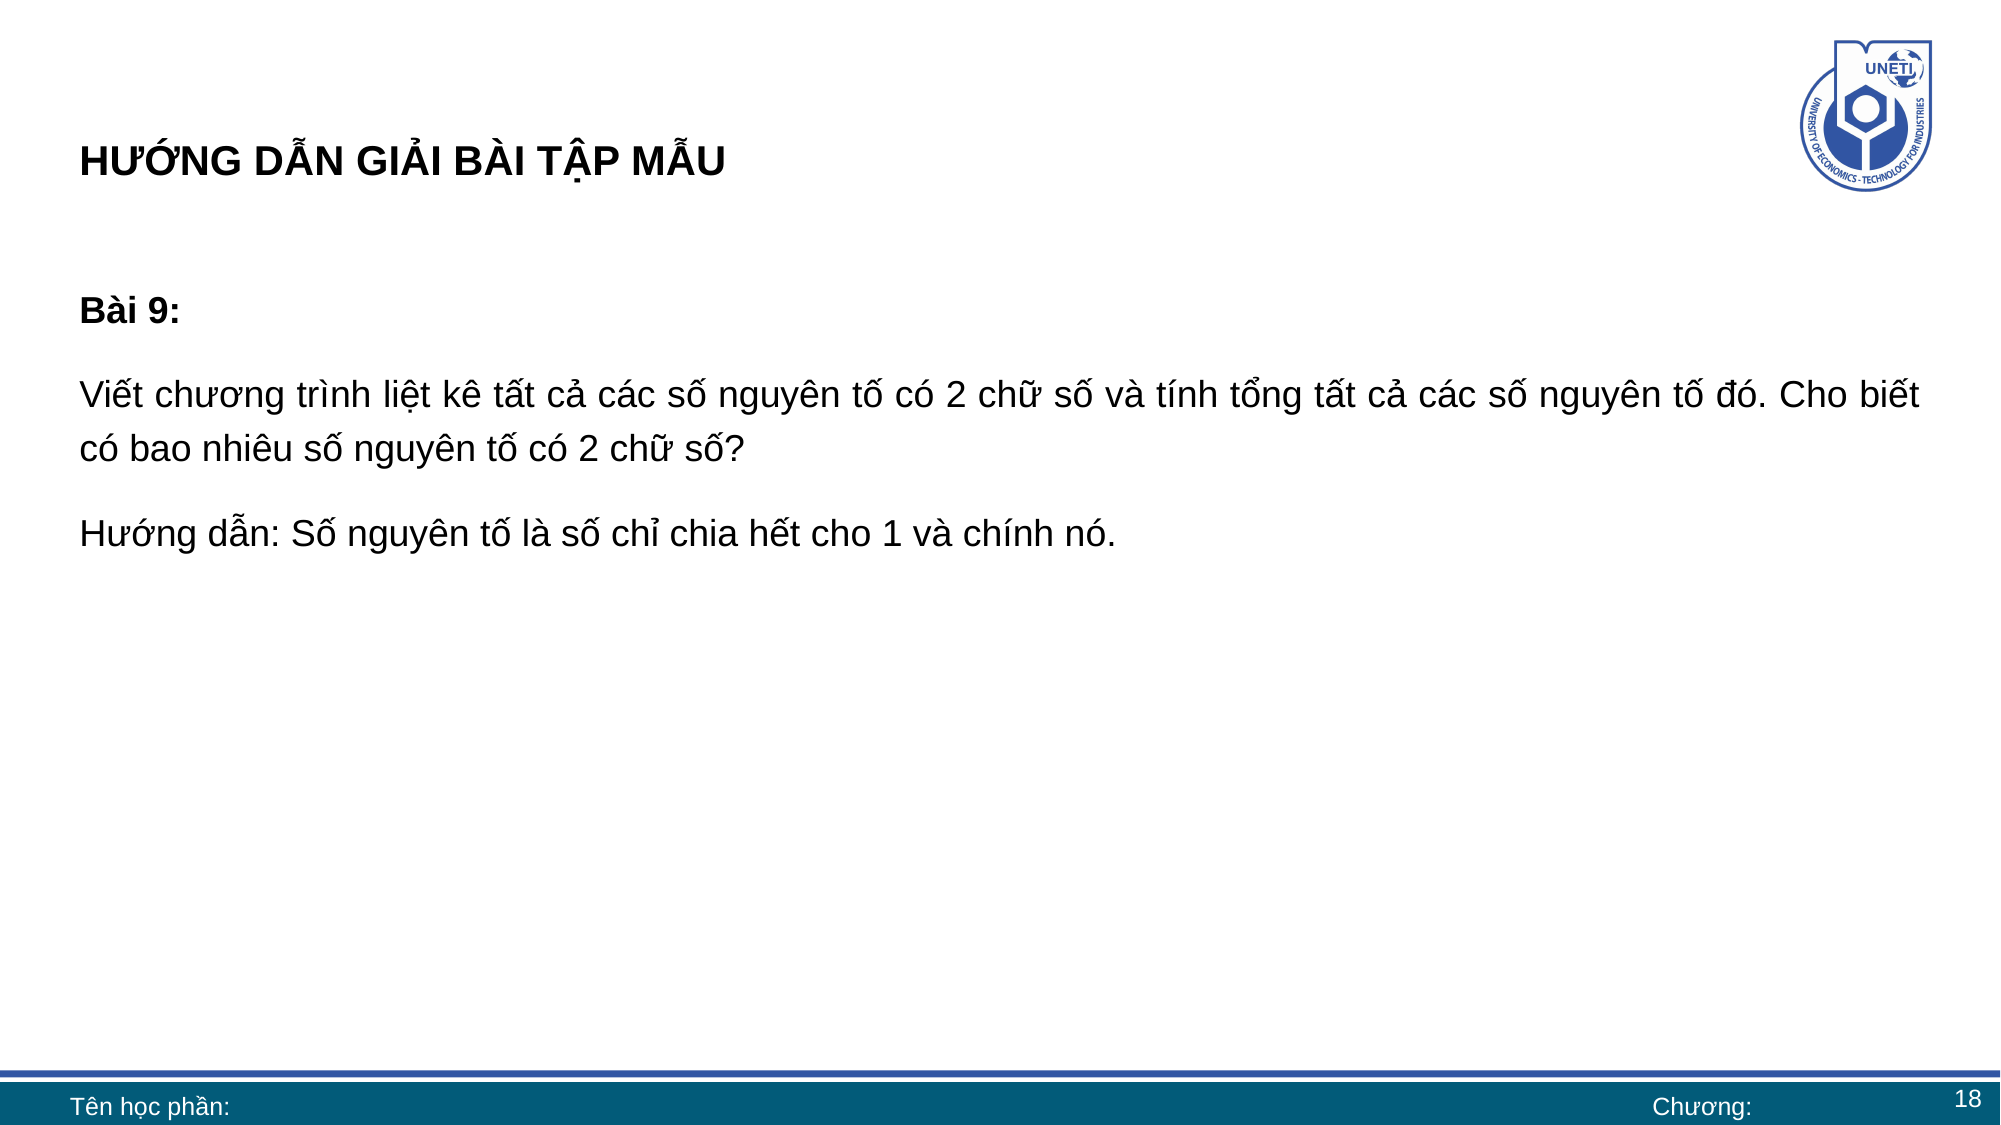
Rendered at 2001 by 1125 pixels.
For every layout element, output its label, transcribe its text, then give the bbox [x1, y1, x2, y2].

slide_number 18 [1547, 1071, 1998, 1124]
text_box Chương: [1591, 1082, 1815, 1125]
picture [1798, 37, 1936, 116]
text_box Tên học phần: [55, 1082, 1591, 1125]
title HƯỚNG DẪN GIẢI BÀI TẬP MẪU [64, 116, 1936, 248]
list Bài 9: Viết chương trình liệt kê tất cả các số nguyên tố có 2 chữ số và tính tổng tất cả các số nguyên tố đó. Cho biết có bao nhiêu số nguyên tố có 2 chữ số? Hướng dẫn: Số nguyên tố là số chỉ chia hết cho 1 và chính nó. [64, 269, 1936, 1050]
